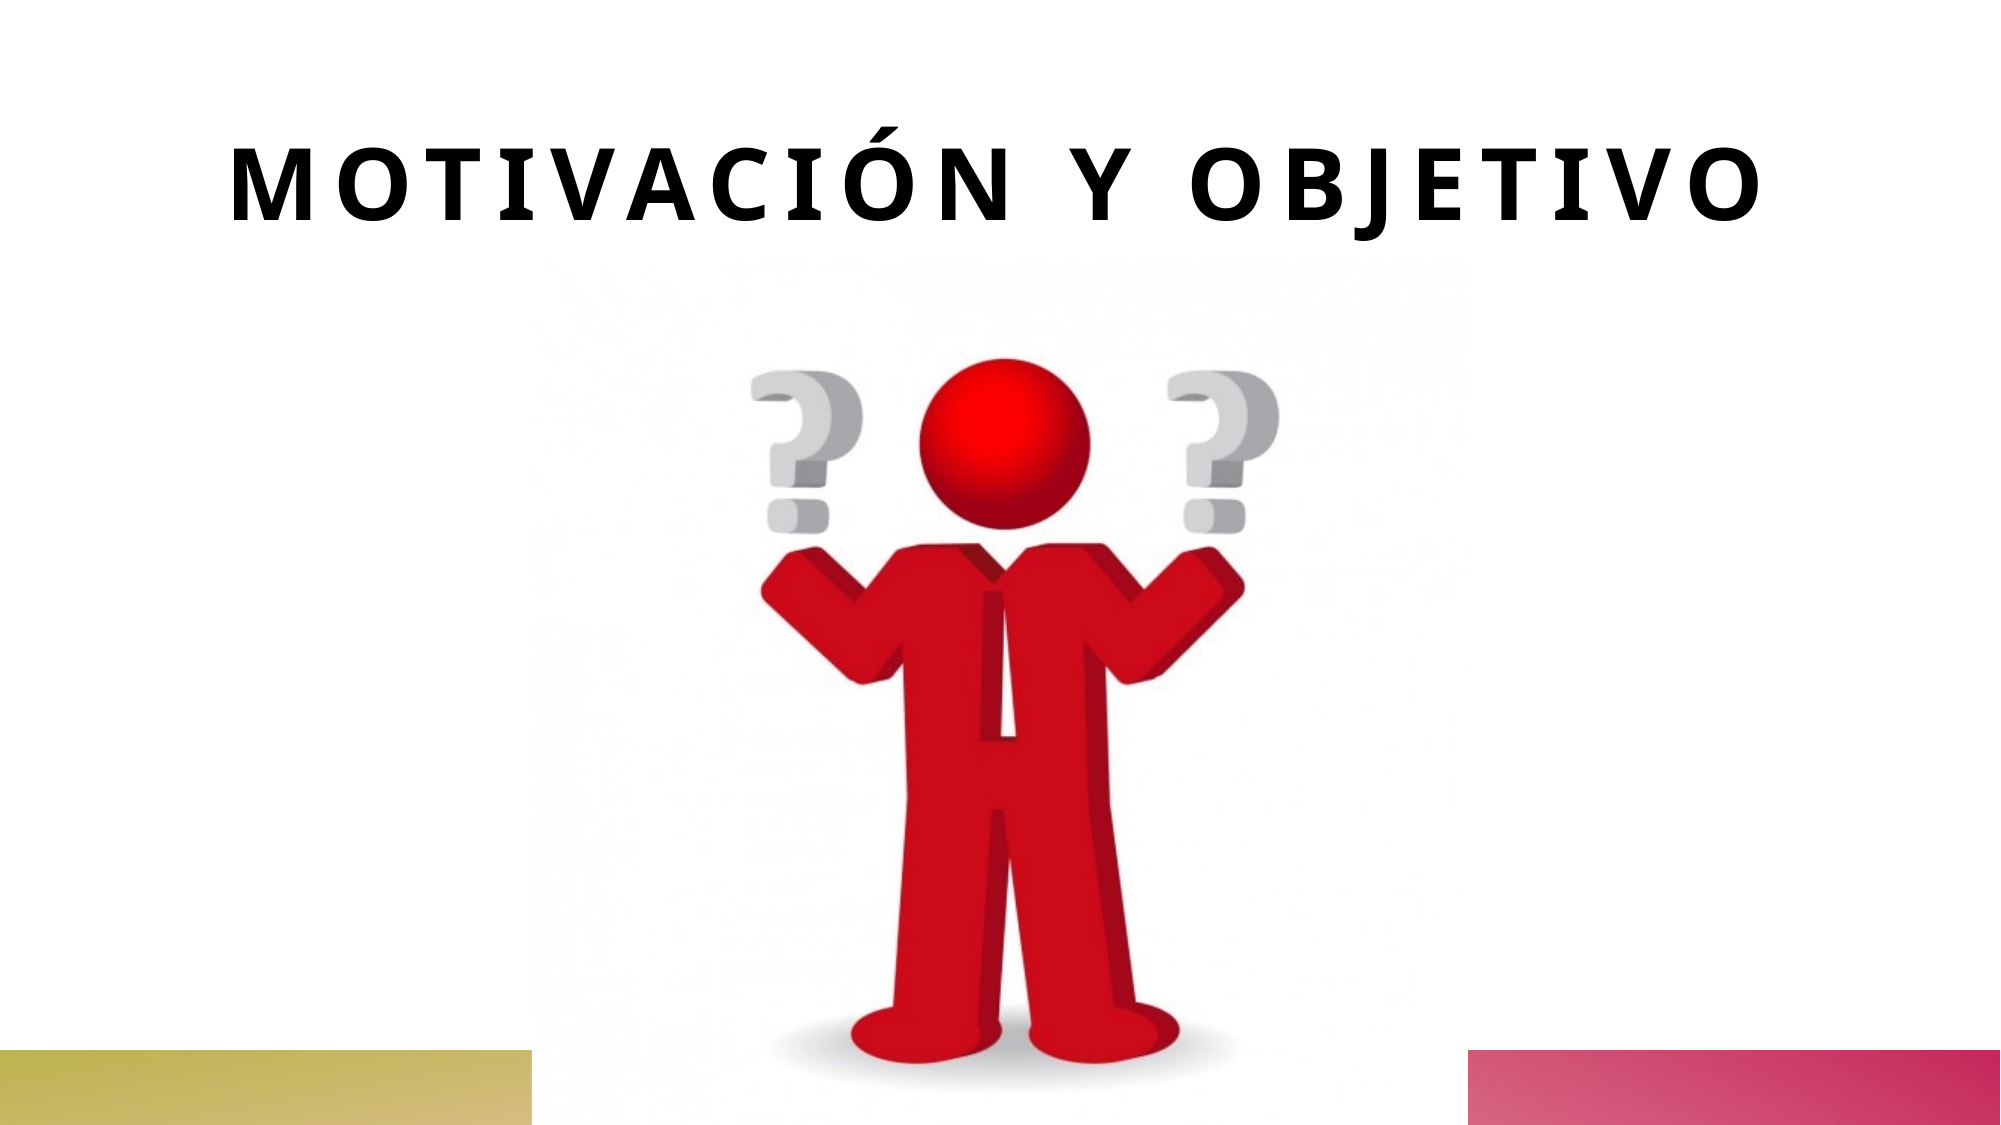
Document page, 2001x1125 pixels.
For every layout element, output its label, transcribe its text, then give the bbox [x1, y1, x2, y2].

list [531, 259, 1468, 1125]
title Motivación y objetivo [225, 38, 1905, 241]
